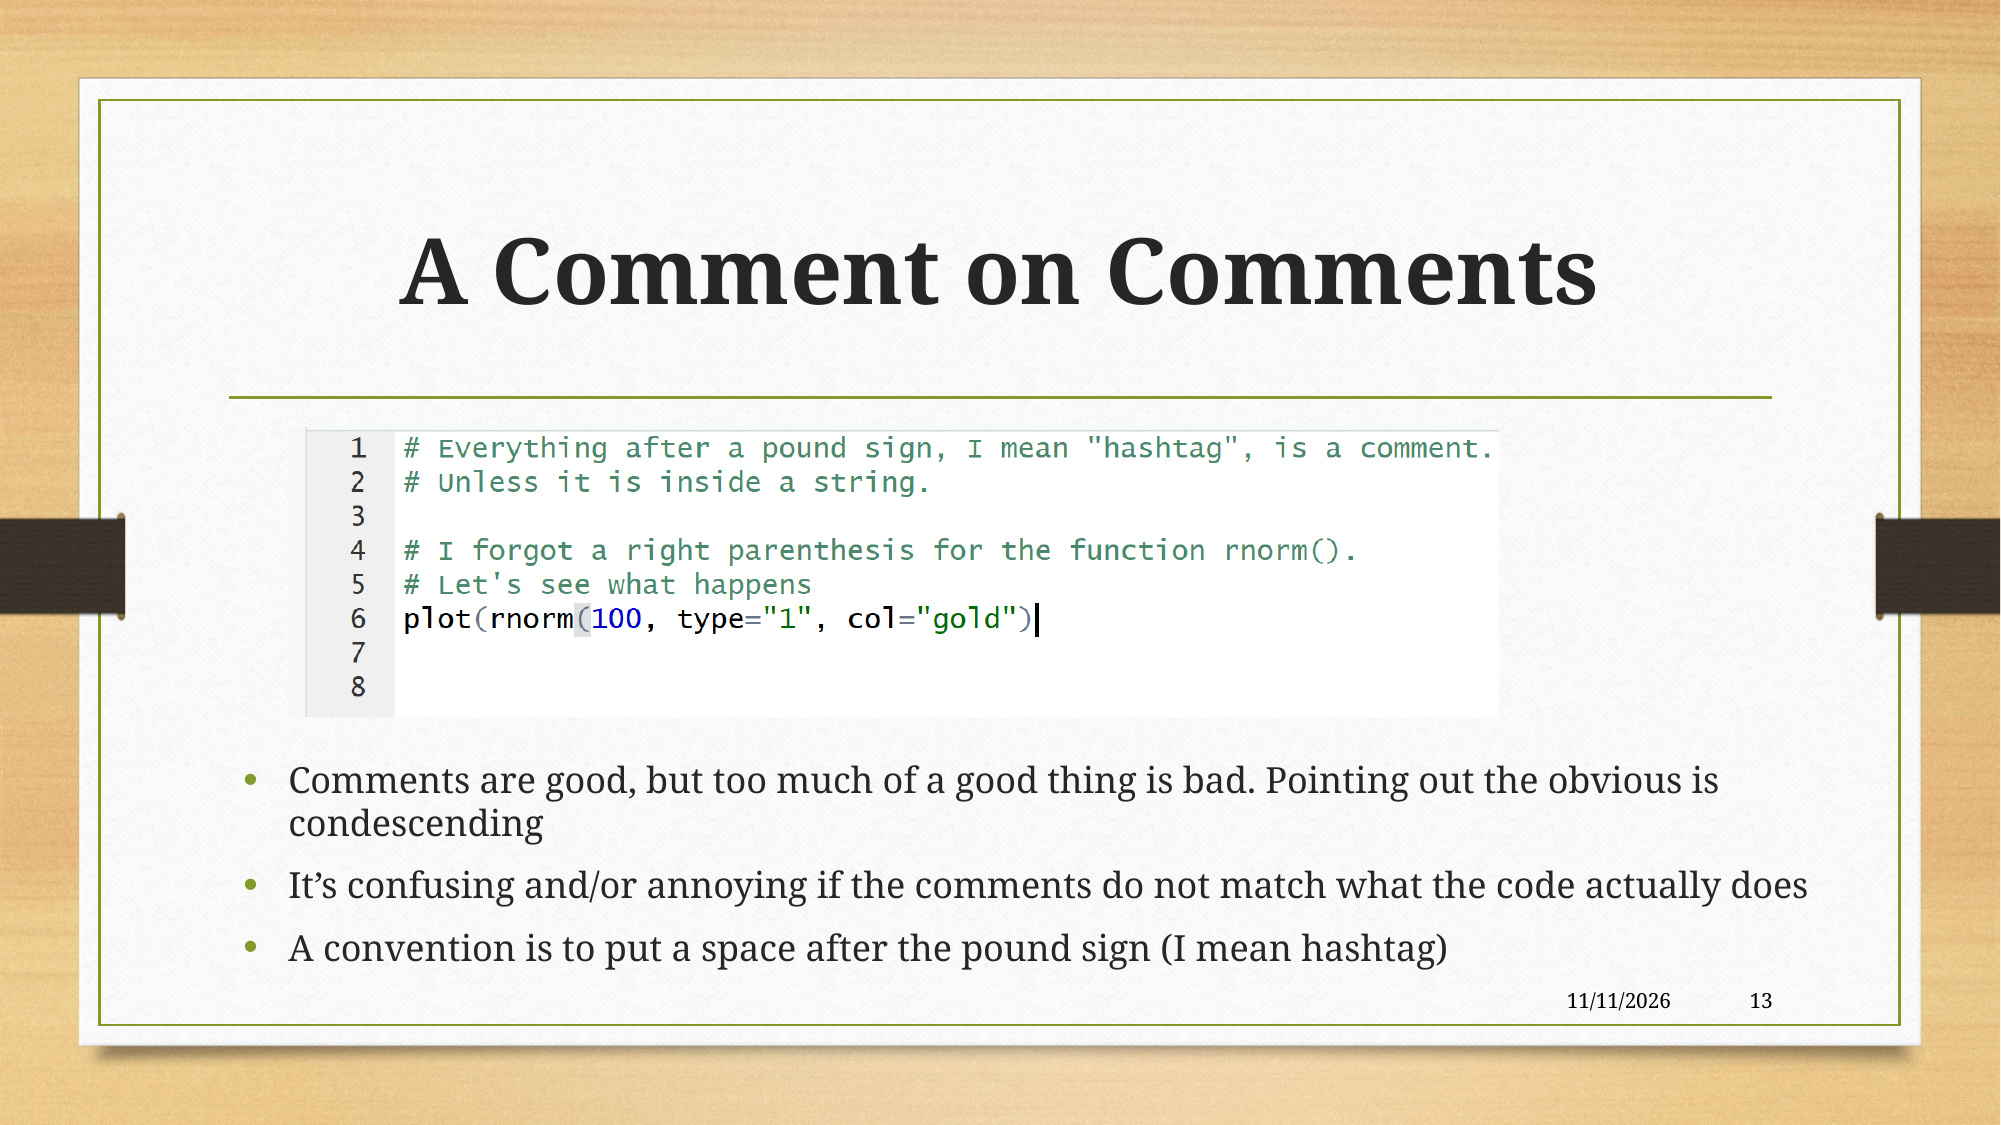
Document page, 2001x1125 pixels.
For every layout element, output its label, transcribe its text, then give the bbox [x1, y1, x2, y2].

slide_number 13 [1698, 980, 1788, 1025]
picture [0, 0, 2001, 1125]
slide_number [1423, 980, 1686, 1025]
text_box Comments are good, but too much of a good thing is bad. Pointing out the obvious is condescending It’s confusing and/or annoying if the comments do not match what the code actually does A convention is to put a space after the pound sign (I mean hashtag) [228, 750, 1874, 980]
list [287, 427, 1500, 717]
title A Comment on Comments [212, 161, 1788, 375]
